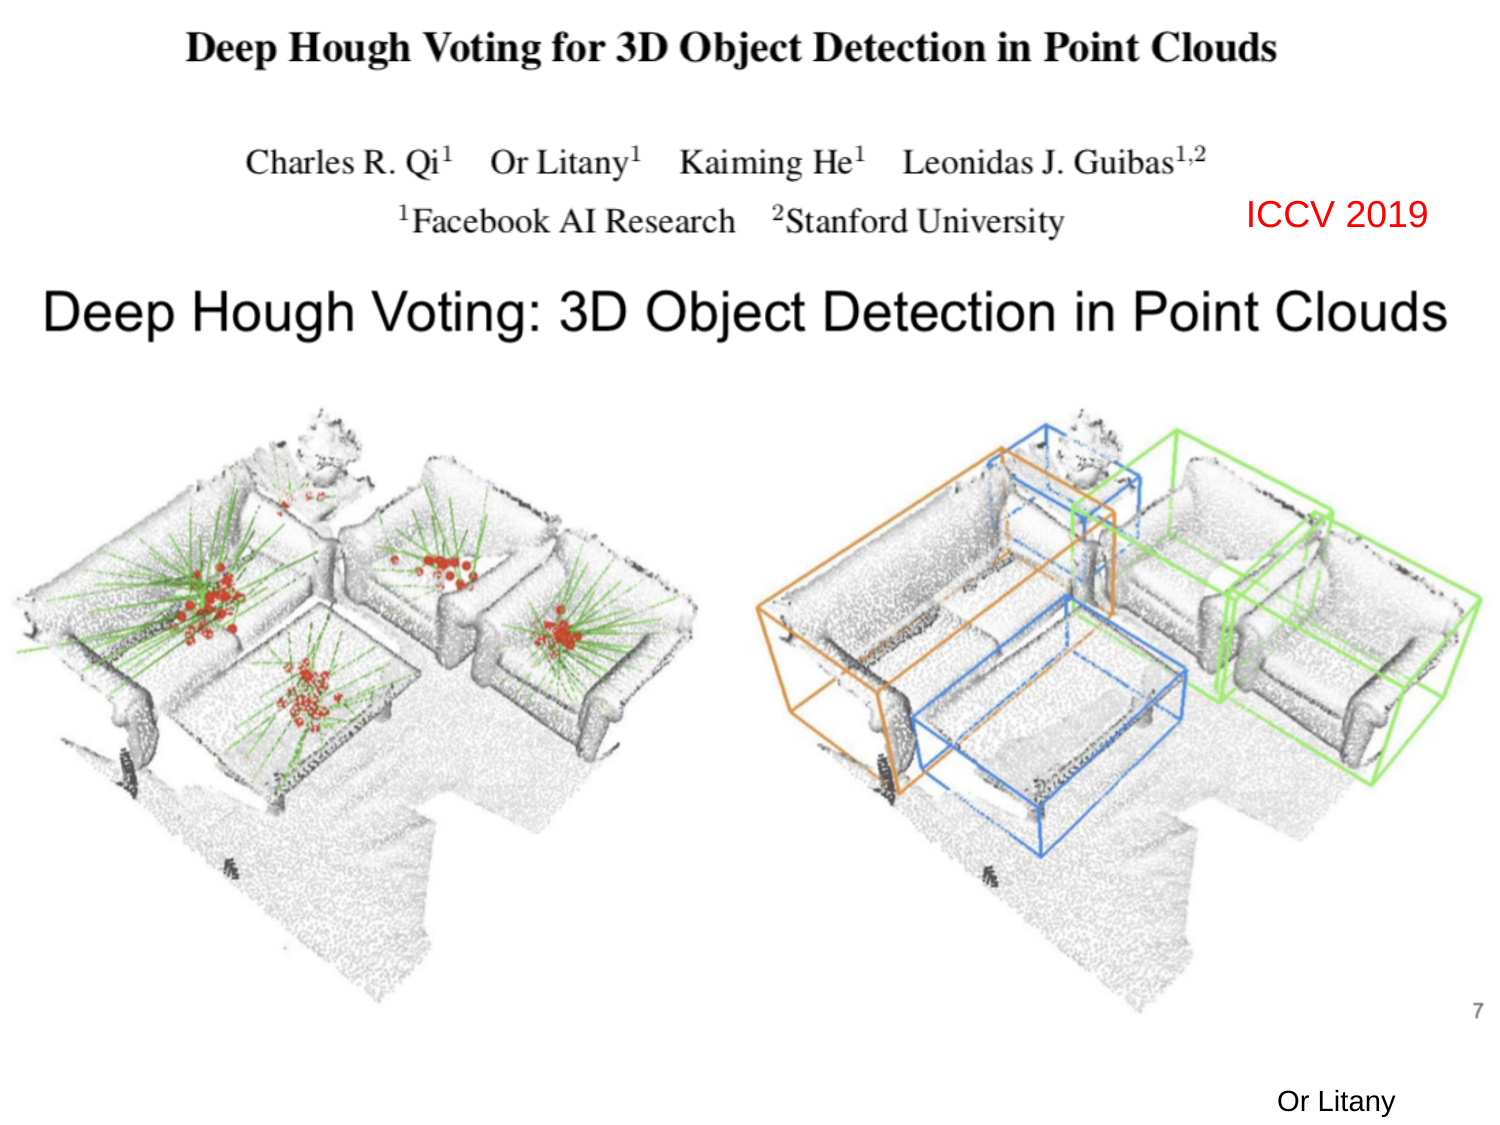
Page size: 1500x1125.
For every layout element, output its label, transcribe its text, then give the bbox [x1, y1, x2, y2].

text_box Or Litany [1262, 1074, 1500, 1125]
text_box ICCV 2019 [1304, 182, 1444, 243]
picture [0, 12, 1500, 1037]
